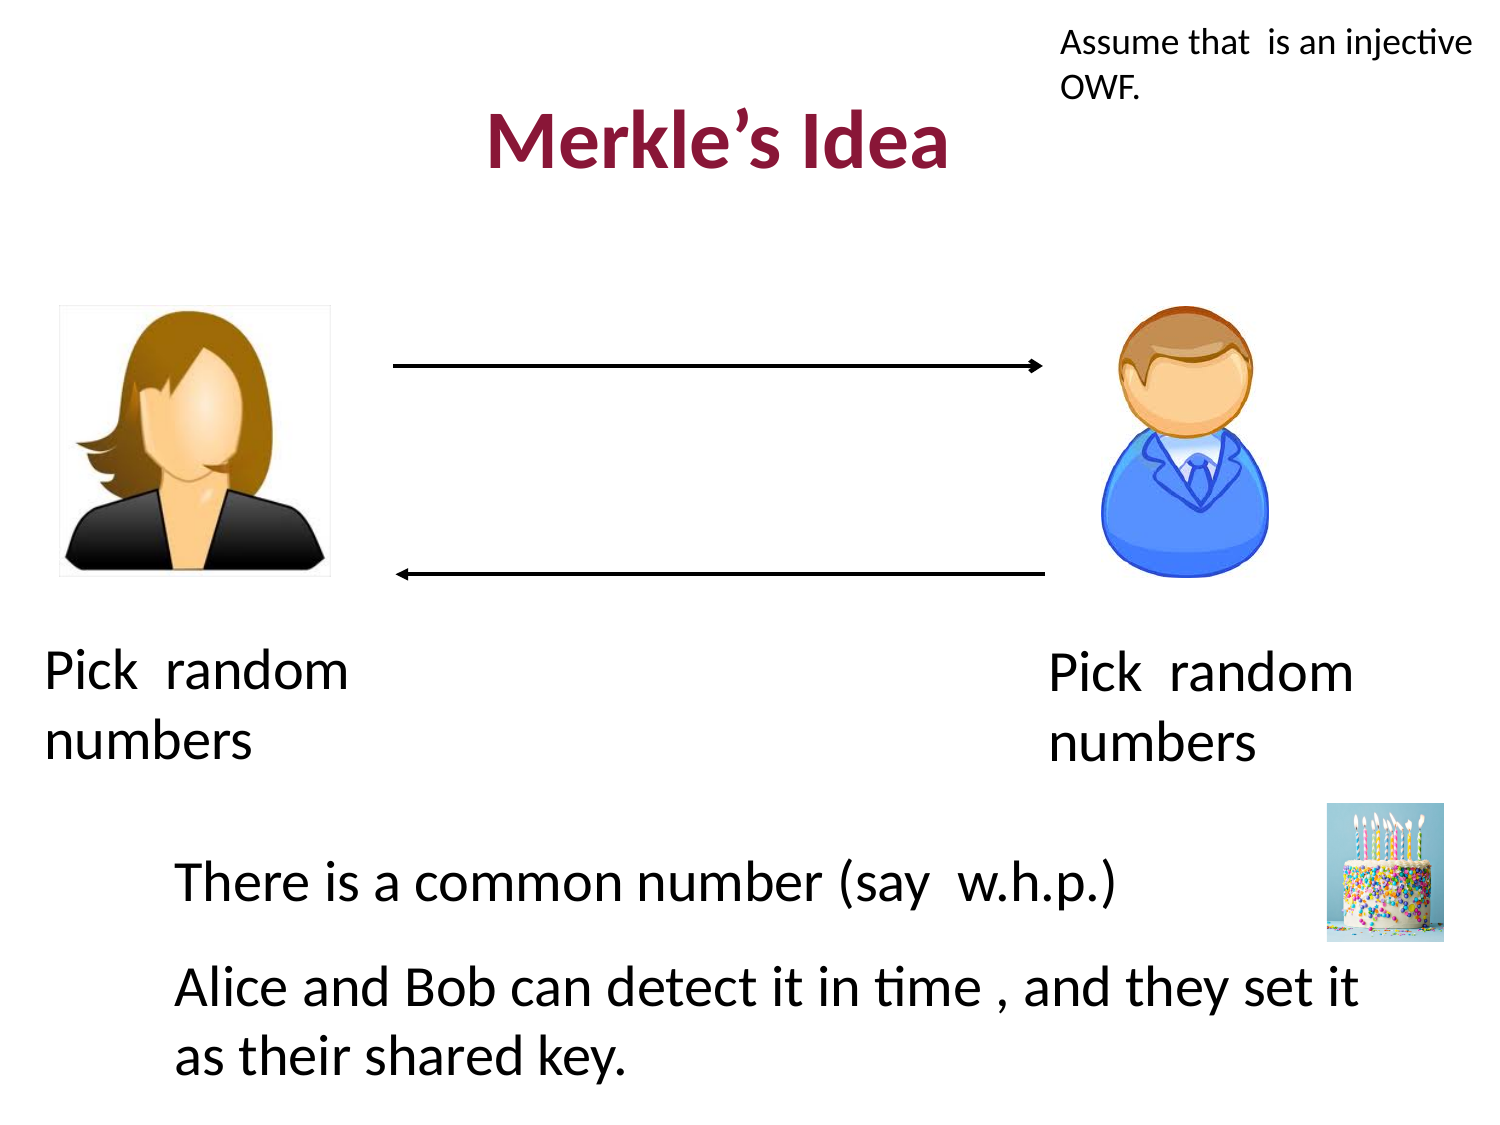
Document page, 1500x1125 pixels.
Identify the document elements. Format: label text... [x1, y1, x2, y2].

picture [1101, 306, 1269, 579]
text_box Merkle’s Idea [3, 78, 1433, 208]
picture [59, 305, 331, 577]
picture [1326, 803, 1445, 943]
